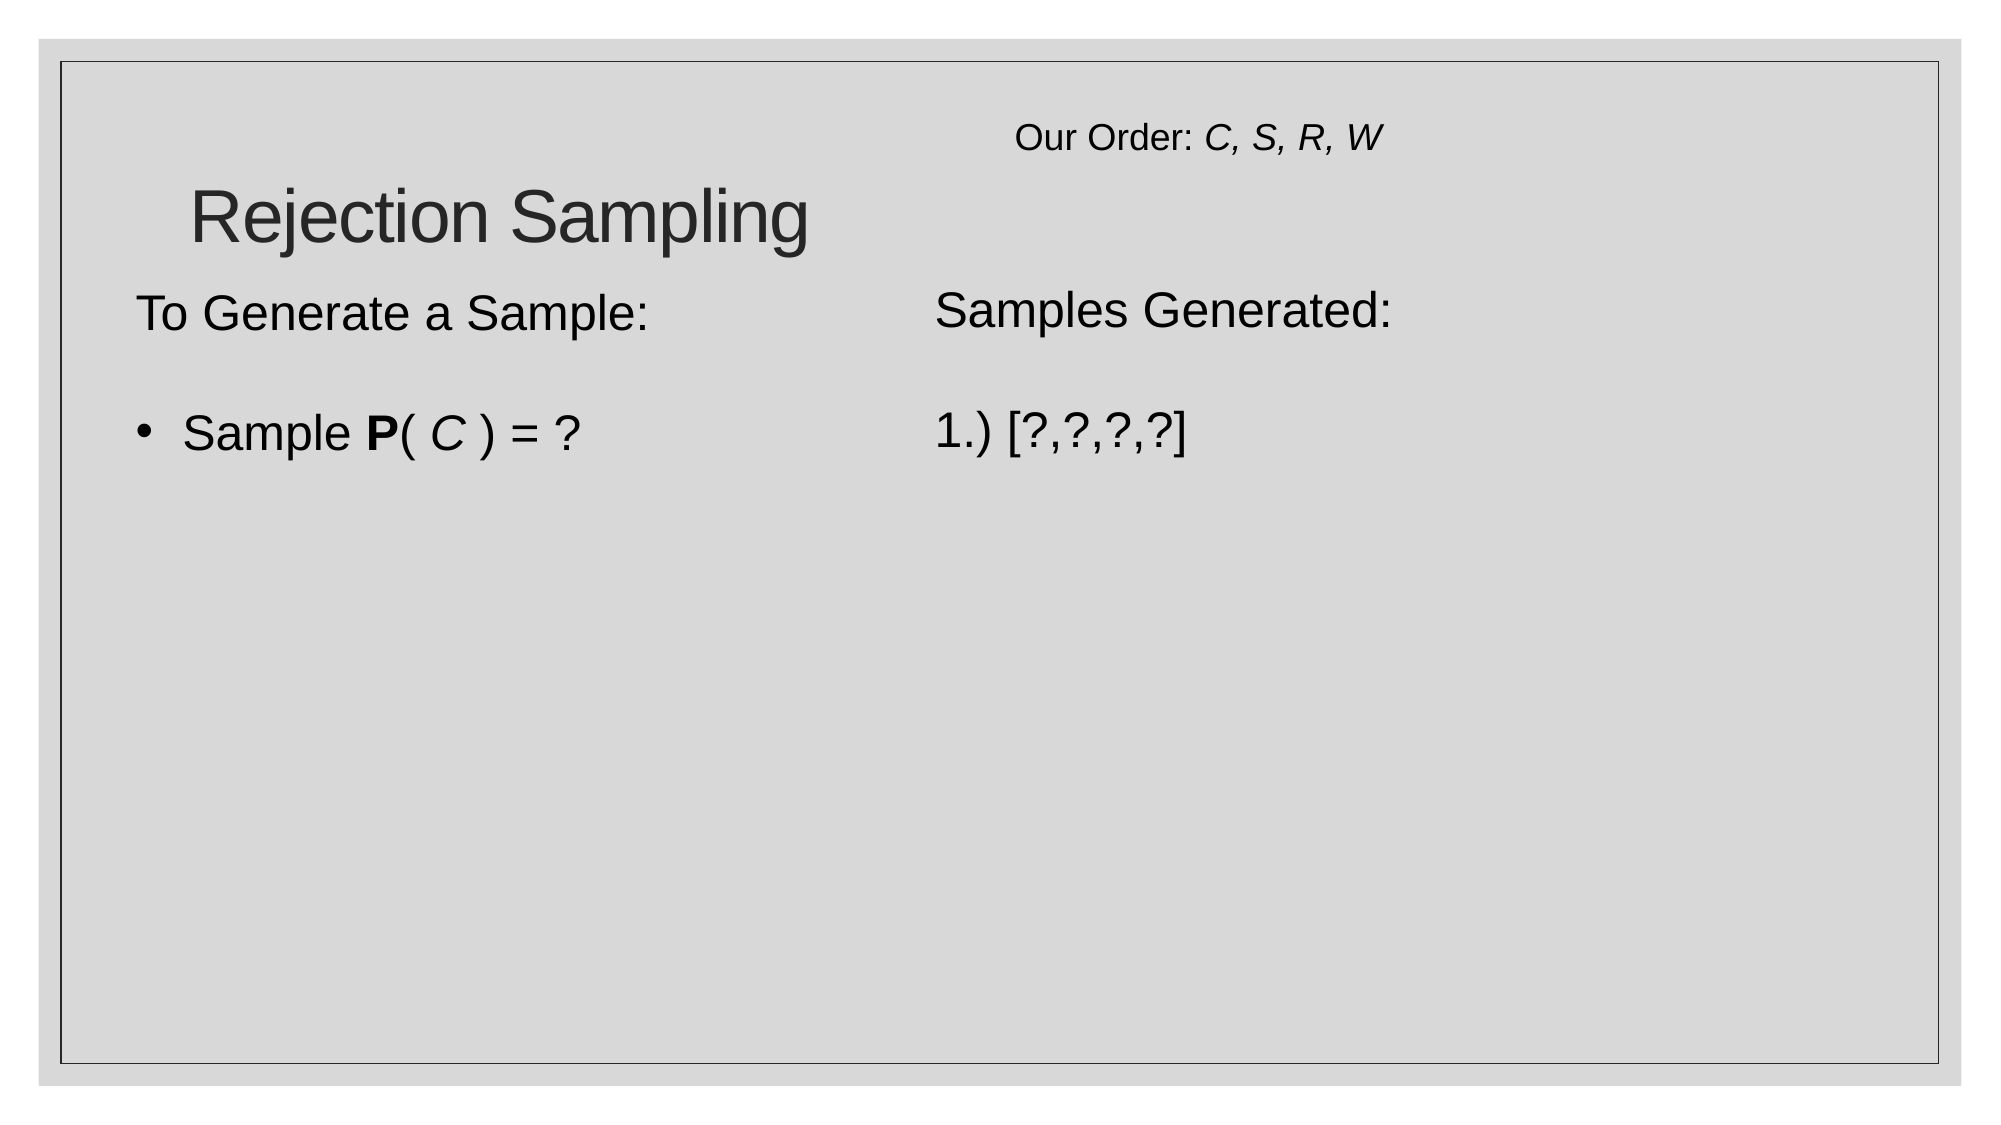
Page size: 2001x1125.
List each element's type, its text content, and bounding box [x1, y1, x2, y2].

text_box To Generate a Sample: Sample P( C ) = ? [120, 273, 840, 469]
title Rejection Sampling [174, 105, 1825, 331]
text_box Samples Generated: 1.) [?,?,?,?] [919, 269, 1745, 465]
text_box Our Order: C, S, R, W [999, 105, 1825, 166]
